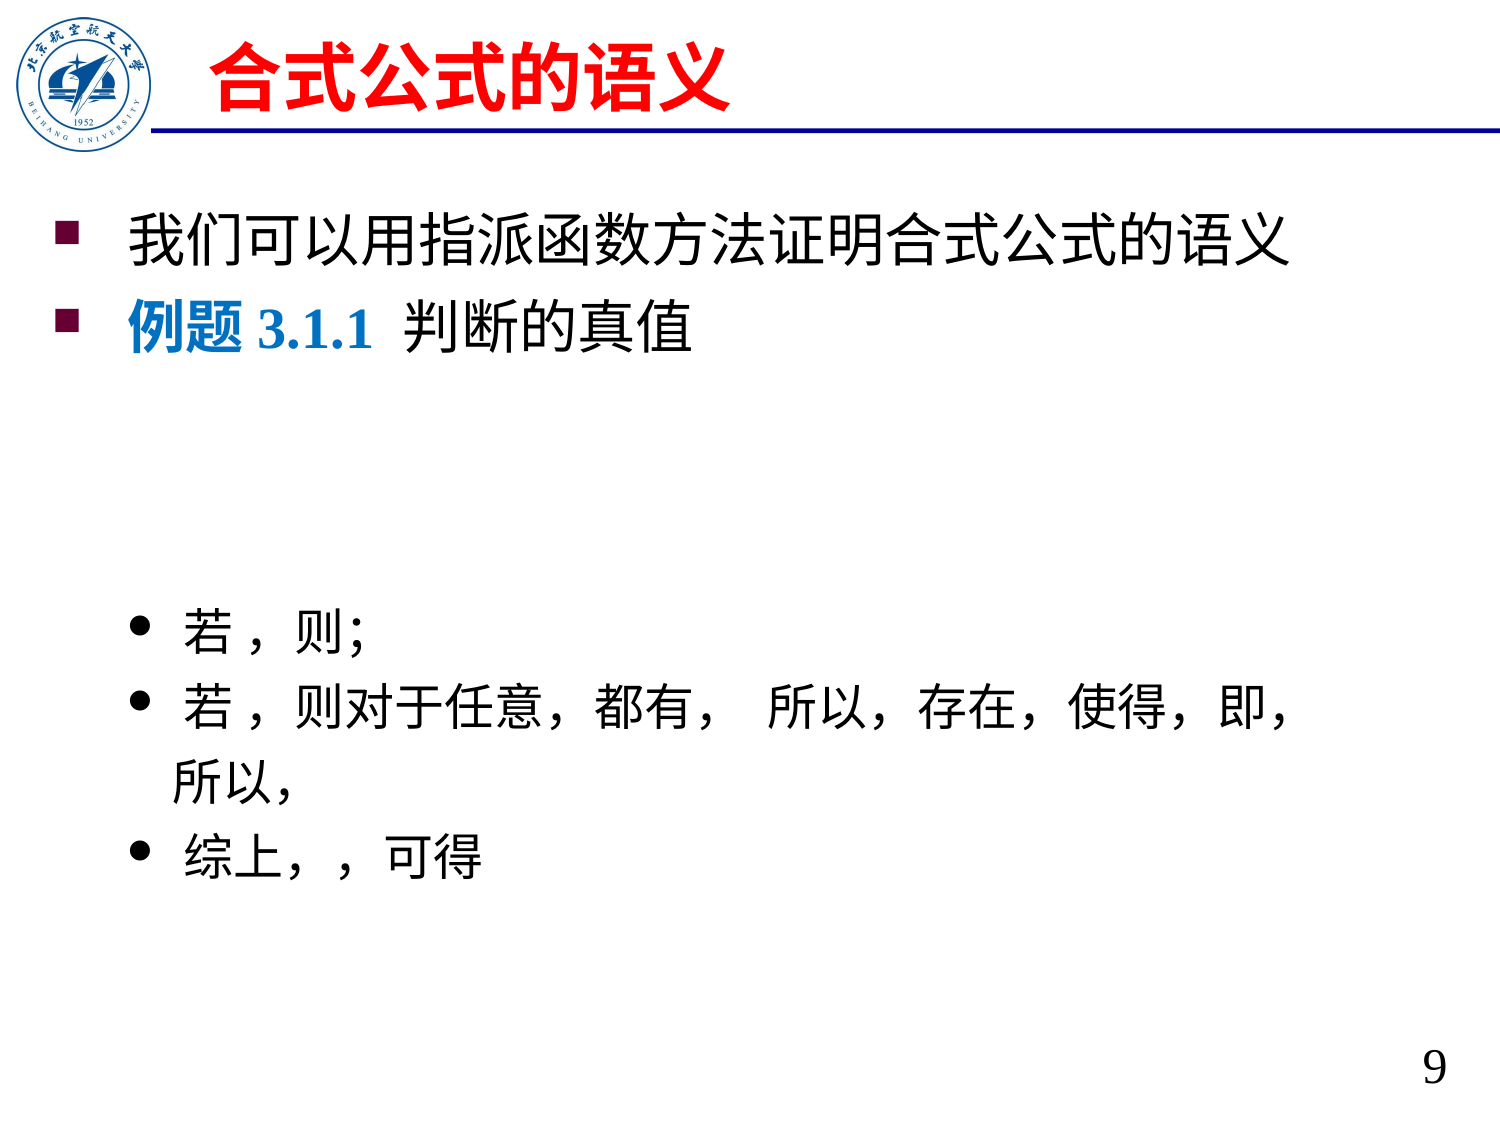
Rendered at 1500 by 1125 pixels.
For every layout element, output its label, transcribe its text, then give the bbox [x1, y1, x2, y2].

picture [16, 17, 151, 152]
title 合式公式的语义 [192, 32, 1415, 120]
